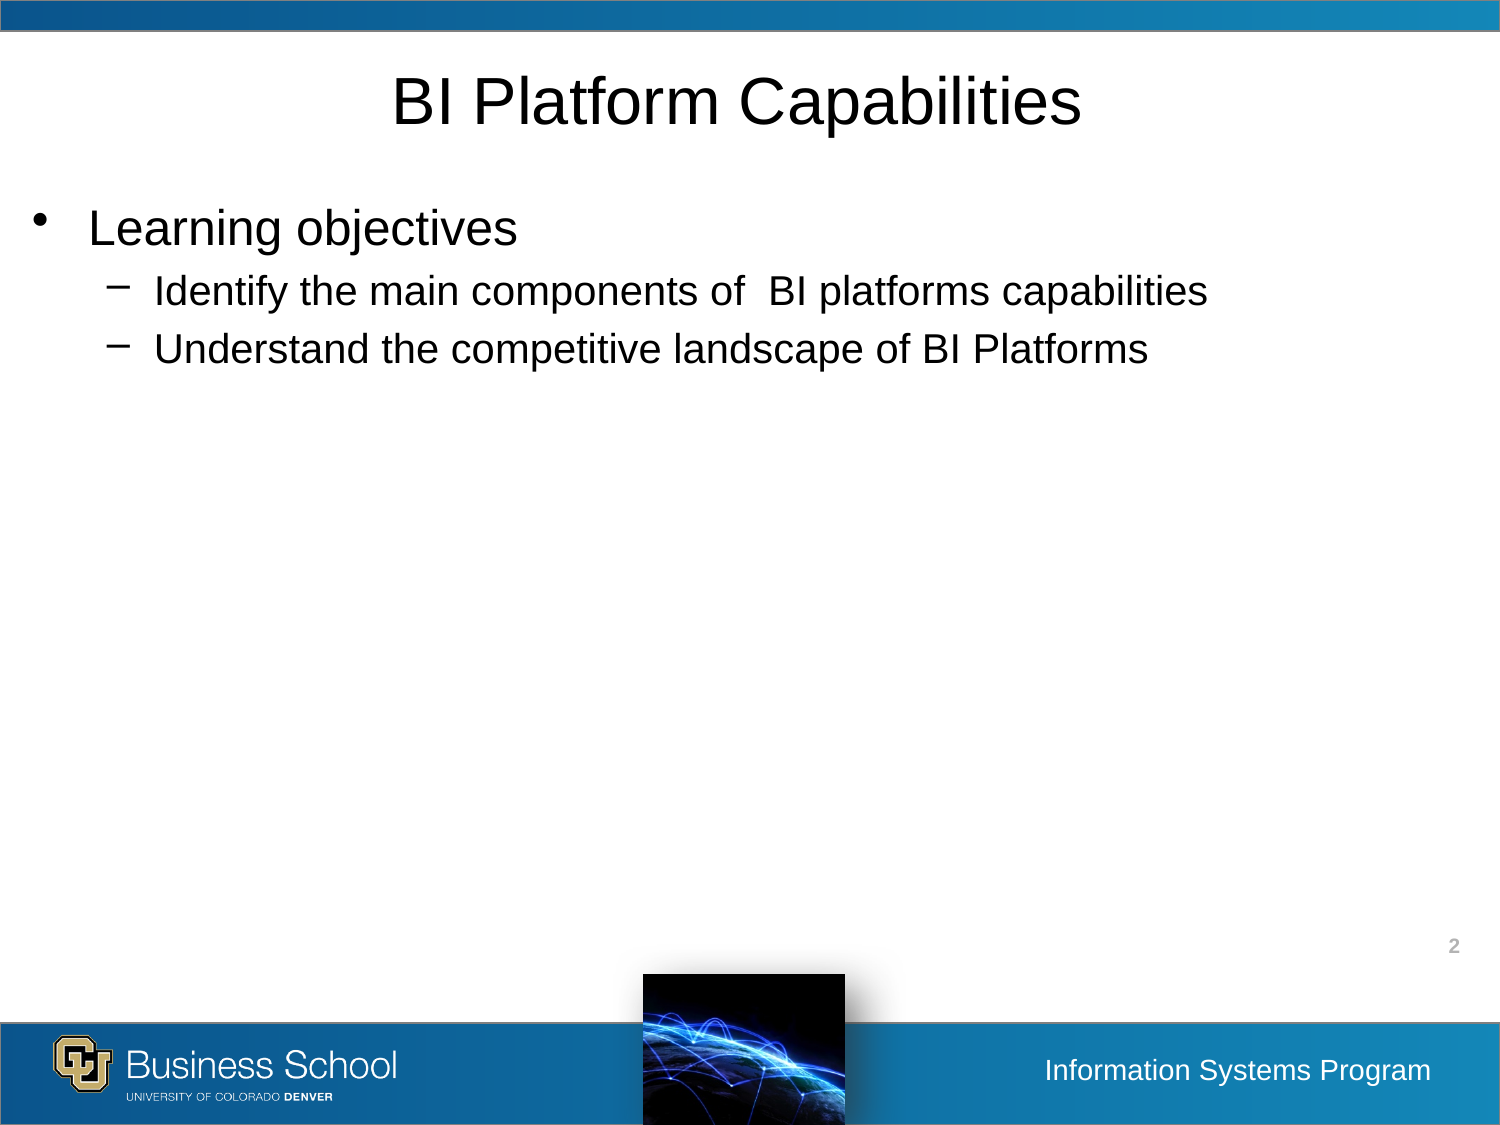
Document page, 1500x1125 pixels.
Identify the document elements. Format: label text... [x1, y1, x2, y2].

picture [643, 1038, 845, 1125]
list Learning objectives Identify the main components of BI platforms capabilities Understand the competitive landscape of BI Platforms [16, 187, 1427, 1038]
picture [53, 1038, 396, 1101]
title BI Platform Capabilities [49, 49, 1426, 163]
